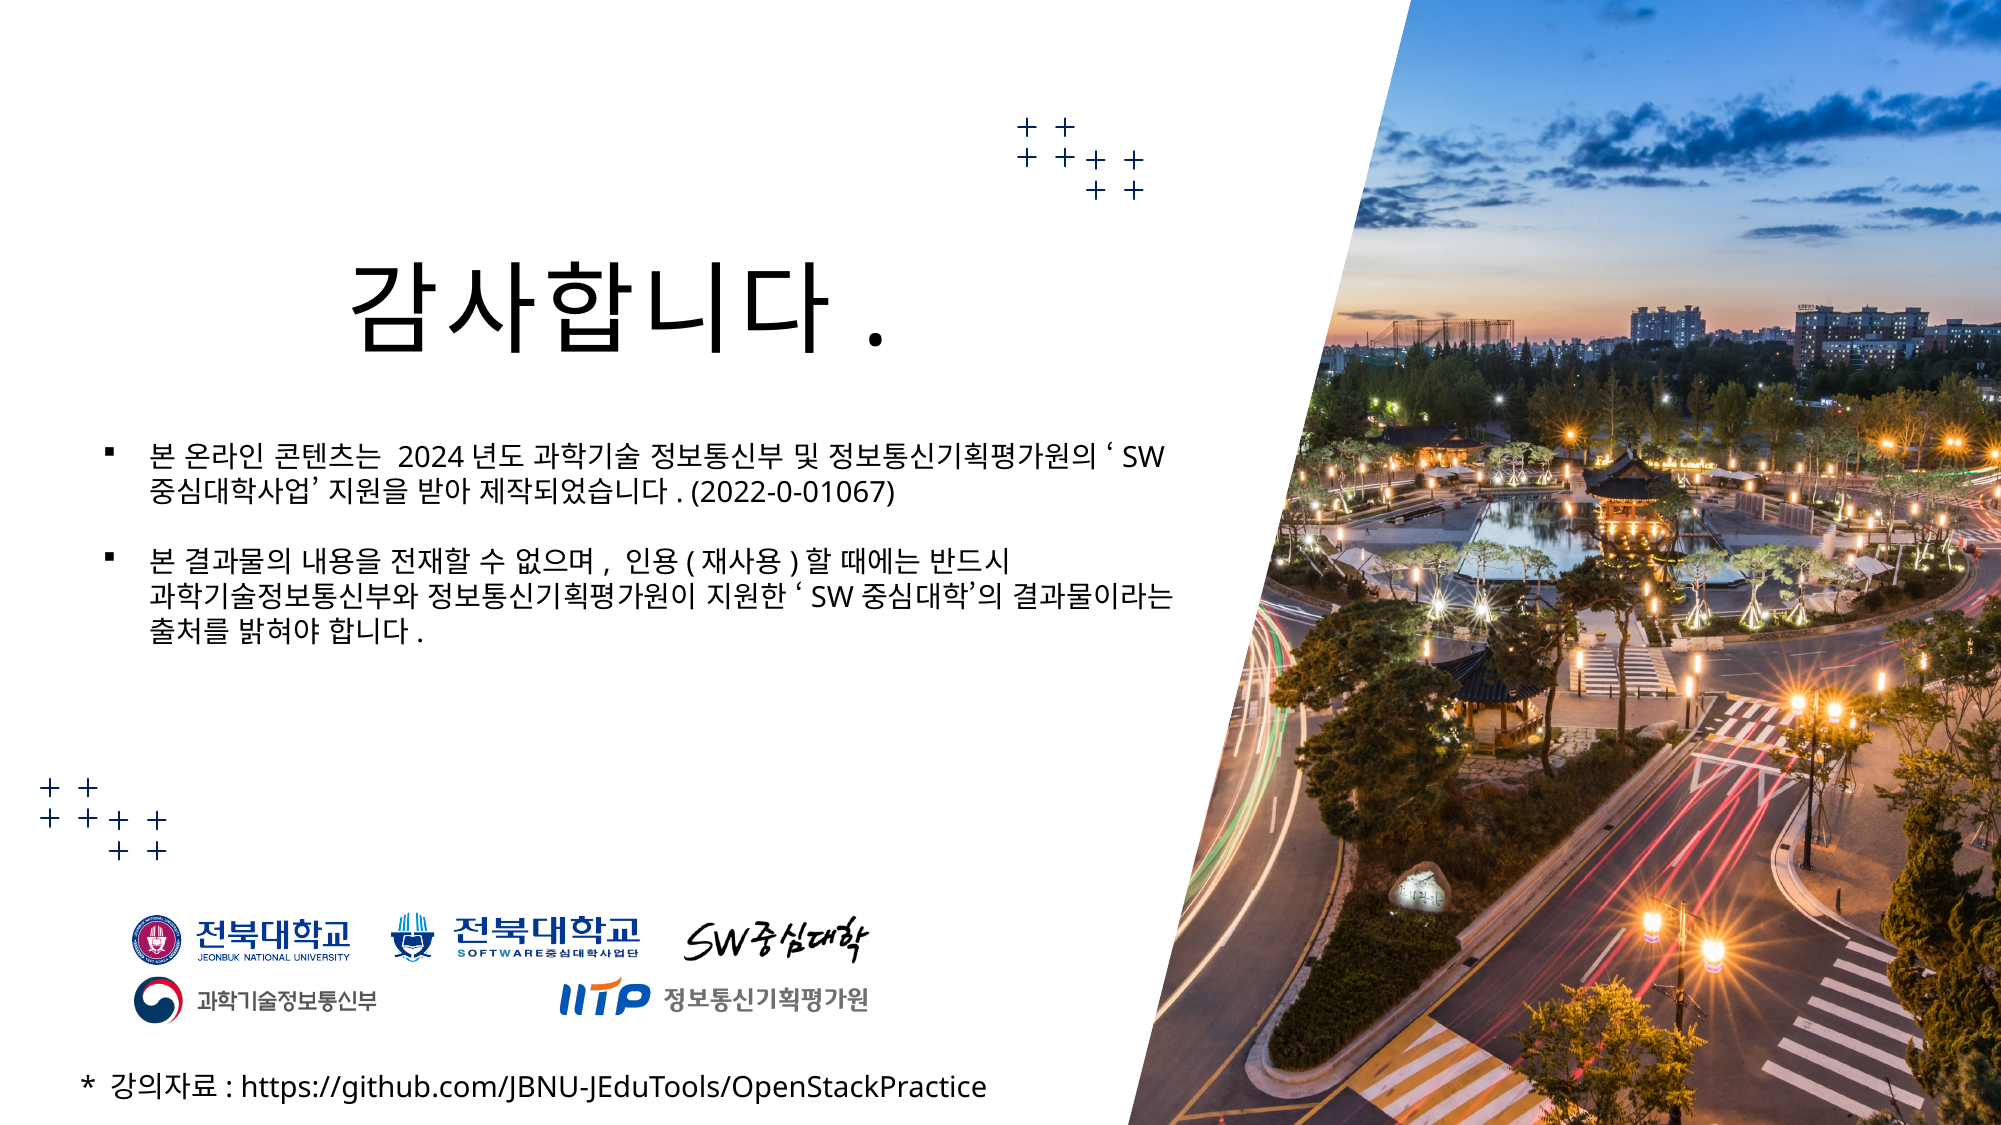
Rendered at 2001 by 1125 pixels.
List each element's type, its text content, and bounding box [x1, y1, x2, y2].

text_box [1018, 118, 1128, 200]
text_box * 강의자료: https://github.com/JBNU-JEduTools/OpenStackPractice [65, 1061, 1066, 1111]
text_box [40, 778, 166, 860]
text_box 본 온라인 콘텐츠는 2024년도 과학기술 정보통신부 및 정보통신기획평가원의 ‘SW중심대학사업’ 지원을 받아 제작되었습니다. (2022-0-01067) 본 결과물의 내용을 전재할 수 없으며, 인용(재사용)할 때에는 반드시 과학기술정보통신부와 정보통신기획평가원이 지원한 ‘SW중심대학’의 결과물이라는 출처를 밝혀야 합니다. [88, 431, 1128, 656]
text_box 감사합니다. [332, 238, 905, 374]
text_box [132, 912, 872, 1025]
picture [1128, 0, 2001, 1125]
